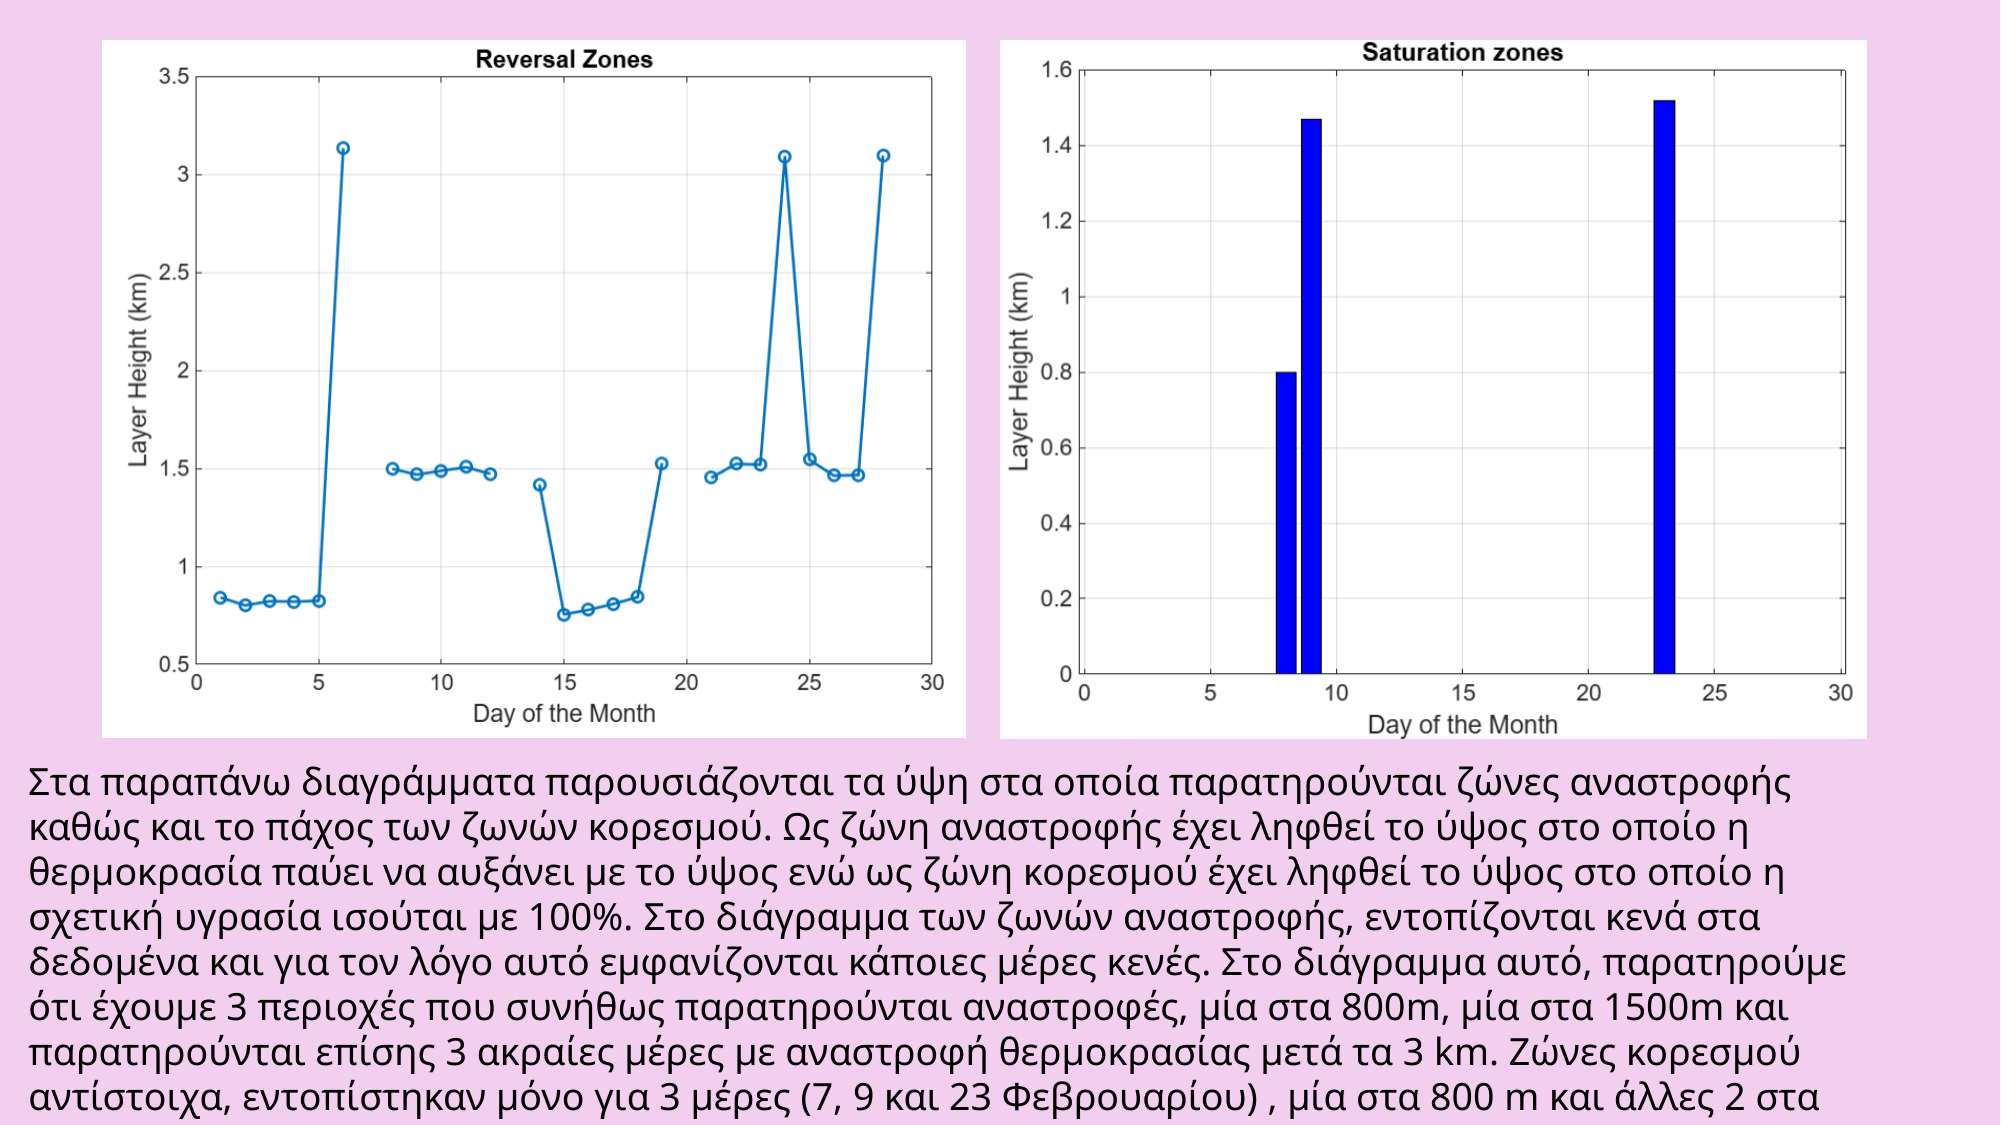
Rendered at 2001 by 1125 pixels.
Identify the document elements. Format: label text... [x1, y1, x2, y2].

text_box Στα παραπάνω διαγράμματα παρουσιάζονται τα ύψη στα οποία παρατηρούνται ζώνες αναστροφής καθώς και το πάχος των ζωνών κορεσμού. Ως ζώνη αναστροφής έχει ληφθεί το ύψος στο οποίο η θερμοκρασία παύει να αυξάνει με το ύψος ενώ ως ζώνη κορεσμού έχει ληφθεί το ύψος στο οποίο η σχετική υγρασία ισούται με 100%. Στο διάγραμμα των ζωνών αναστροφής, εντοπίζονται κενά στα δεδομένα και για τον λόγο αυτό εμφανίζονται κάποιες μέρες κενές. Στο διάγραμμα αυτό, παρατηρούμε ότι έχουμε 3 περιοχές που συνήθως παρατηρούνται αναστροφές, μία στα 800m, μία στα 1500m και παρατηρούνται επίσης 3 ακραίες μέρες με αναστροφή θερμοκρασίας μετά τα 3 km. Ζώνες κορεσμού αντίστοιχα, εντοπίστηκαν μόνο για 3 μέρες (7, 9 και 23 Φεβρουαρίου) , μία στα 800 m και άλλες 2 στα 1500 m . [13, 750, 1918, 1125]
picture [999, 40, 1867, 739]
picture [101, 40, 966, 739]
